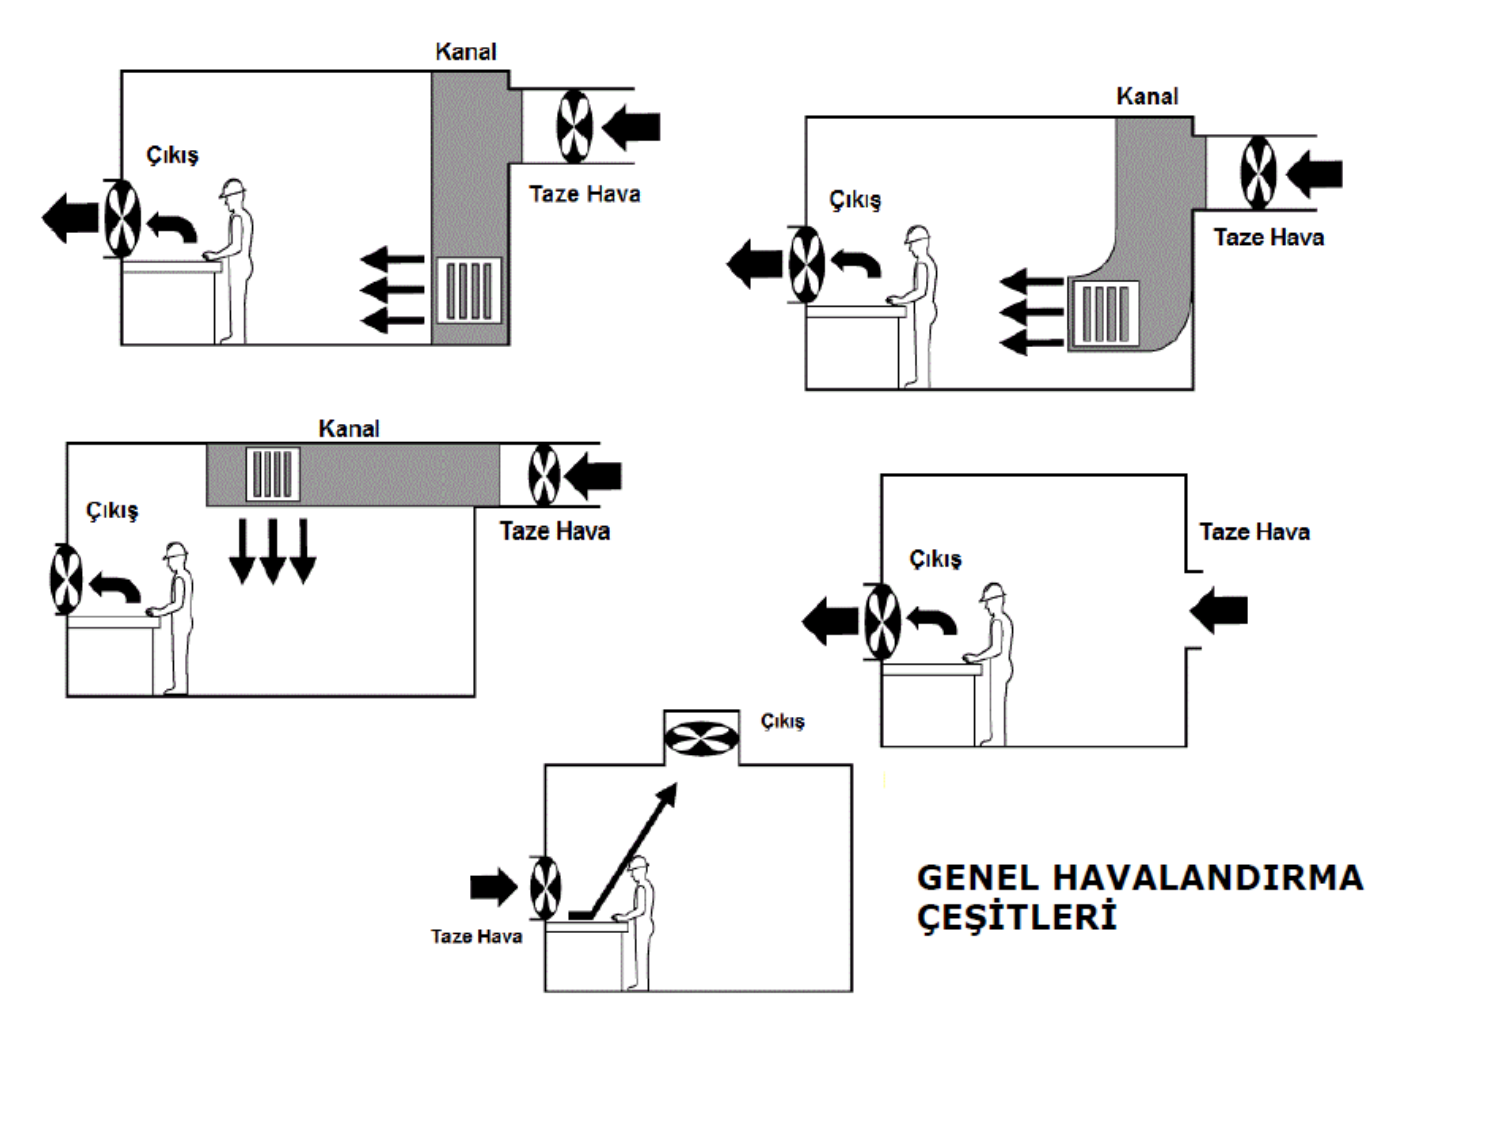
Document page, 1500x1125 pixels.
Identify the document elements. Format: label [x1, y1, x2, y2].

list [32, 35, 1381, 1048]
